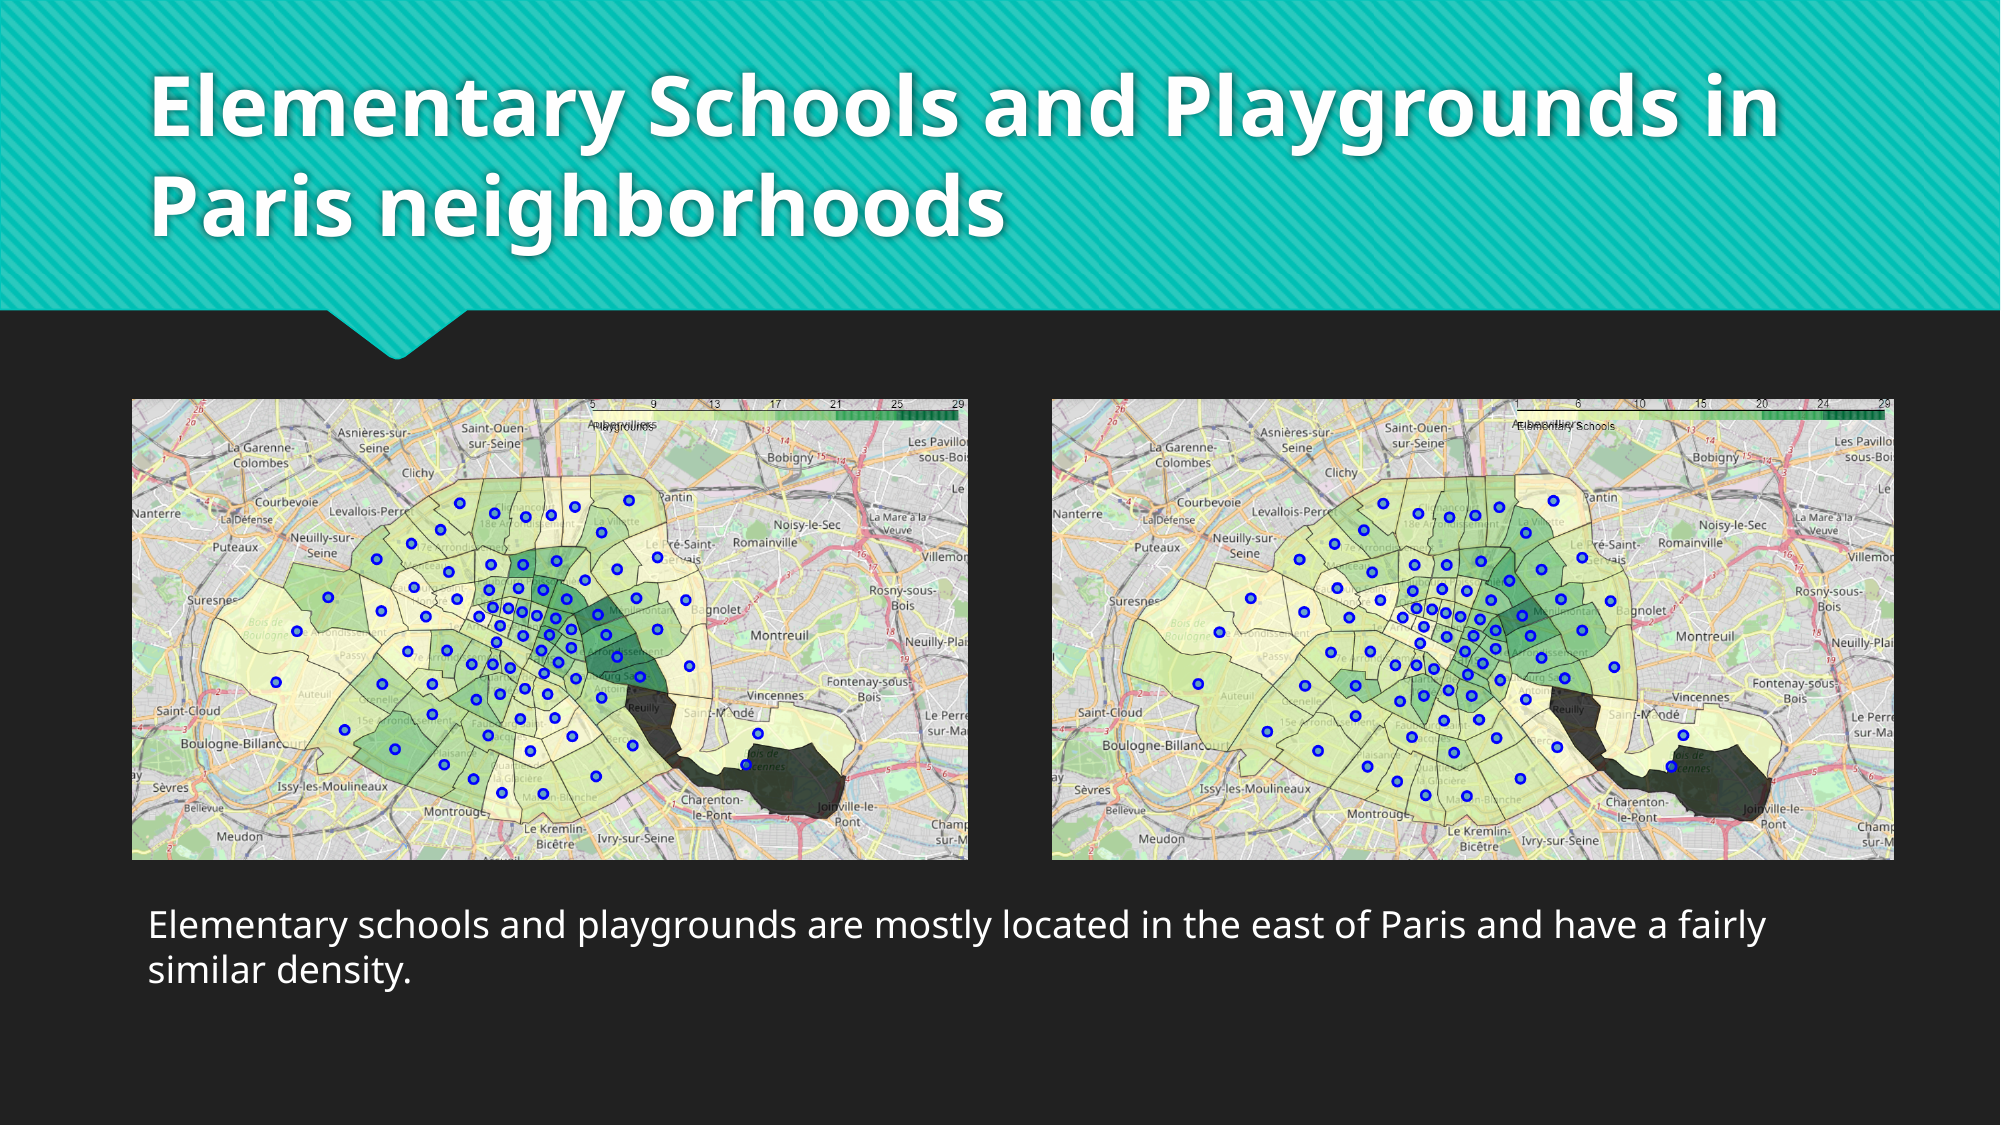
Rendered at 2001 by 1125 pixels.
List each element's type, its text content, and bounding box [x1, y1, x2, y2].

title Elementary Schools and Playgrounds in Paris neighborhoods [132, 73, 1868, 233]
text_box Elementary schools and playgrounds are mostly located in the east of Paris and have a fairly similar density. [132, 893, 1894, 999]
picture [1052, 399, 1894, 861]
picture [132, 399, 968, 861]
